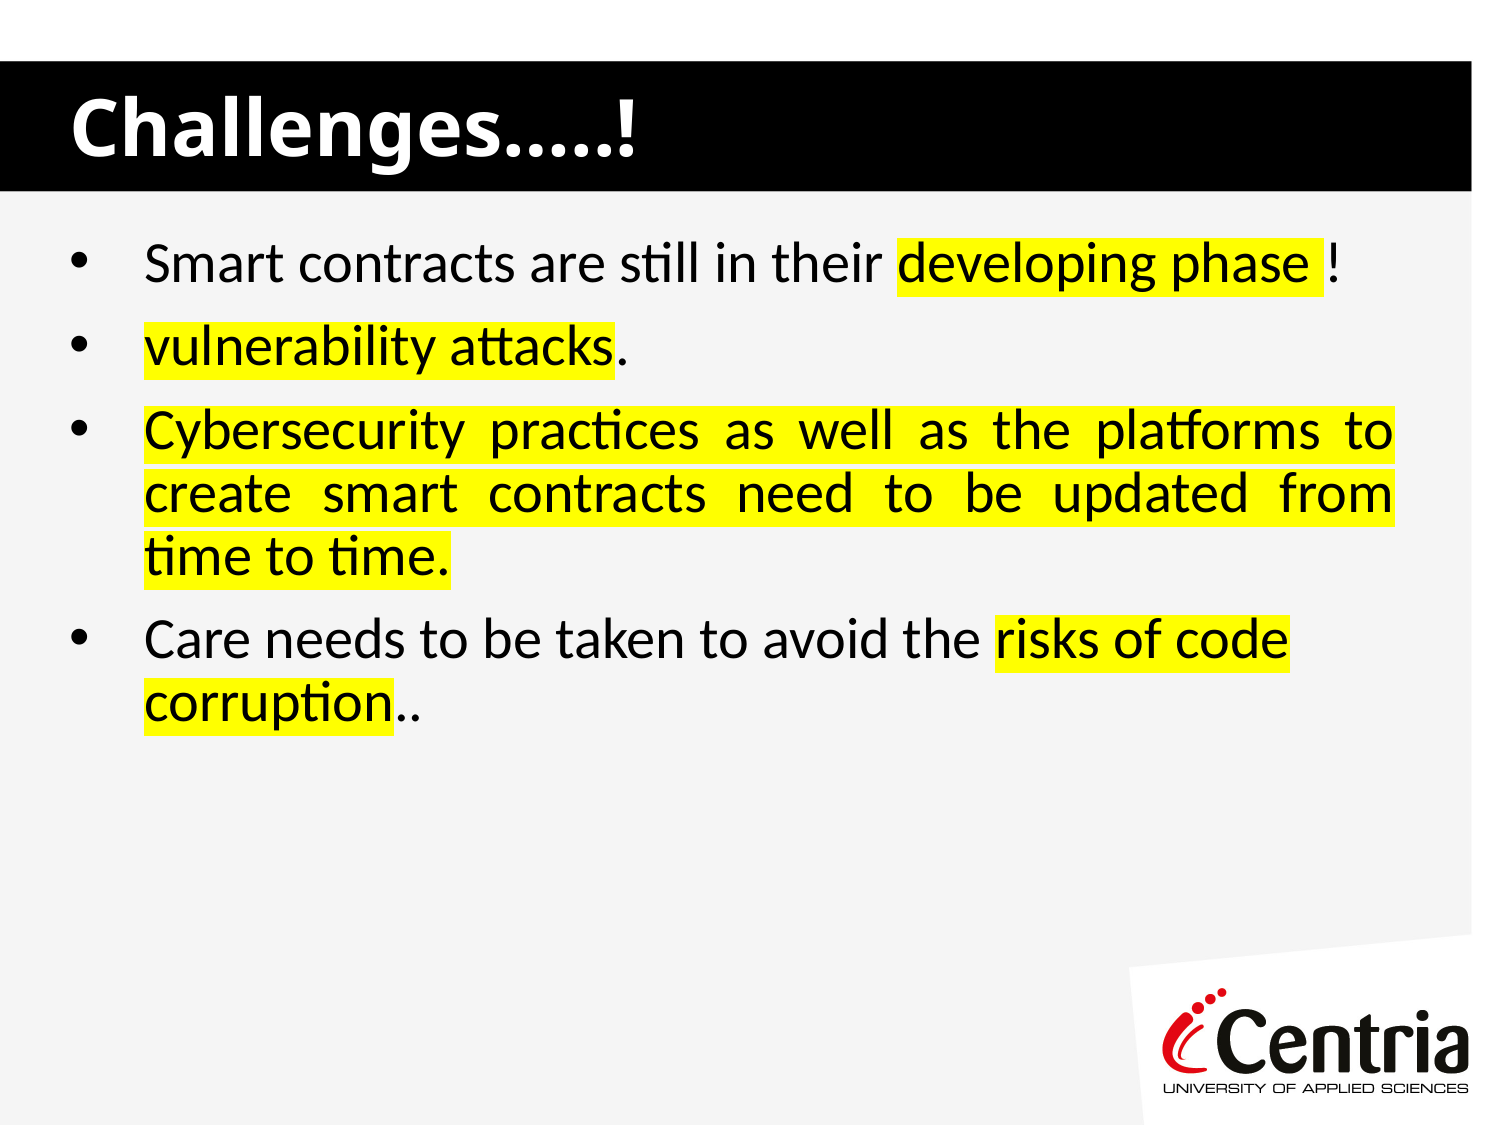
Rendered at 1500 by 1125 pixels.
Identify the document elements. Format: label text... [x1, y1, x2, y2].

list Smart contracts are still in their developing phase ! vulnerability attacks. Cybersecurity practices as well as the platforms to create smart contracts need to be updated from time to time. Care needs to be taken to avoid the risks of code corruption.. [54, 224, 1410, 905]
picture [0, 0, 1500, 1125]
title Challenges…..! [54, 75, 1410, 181]
